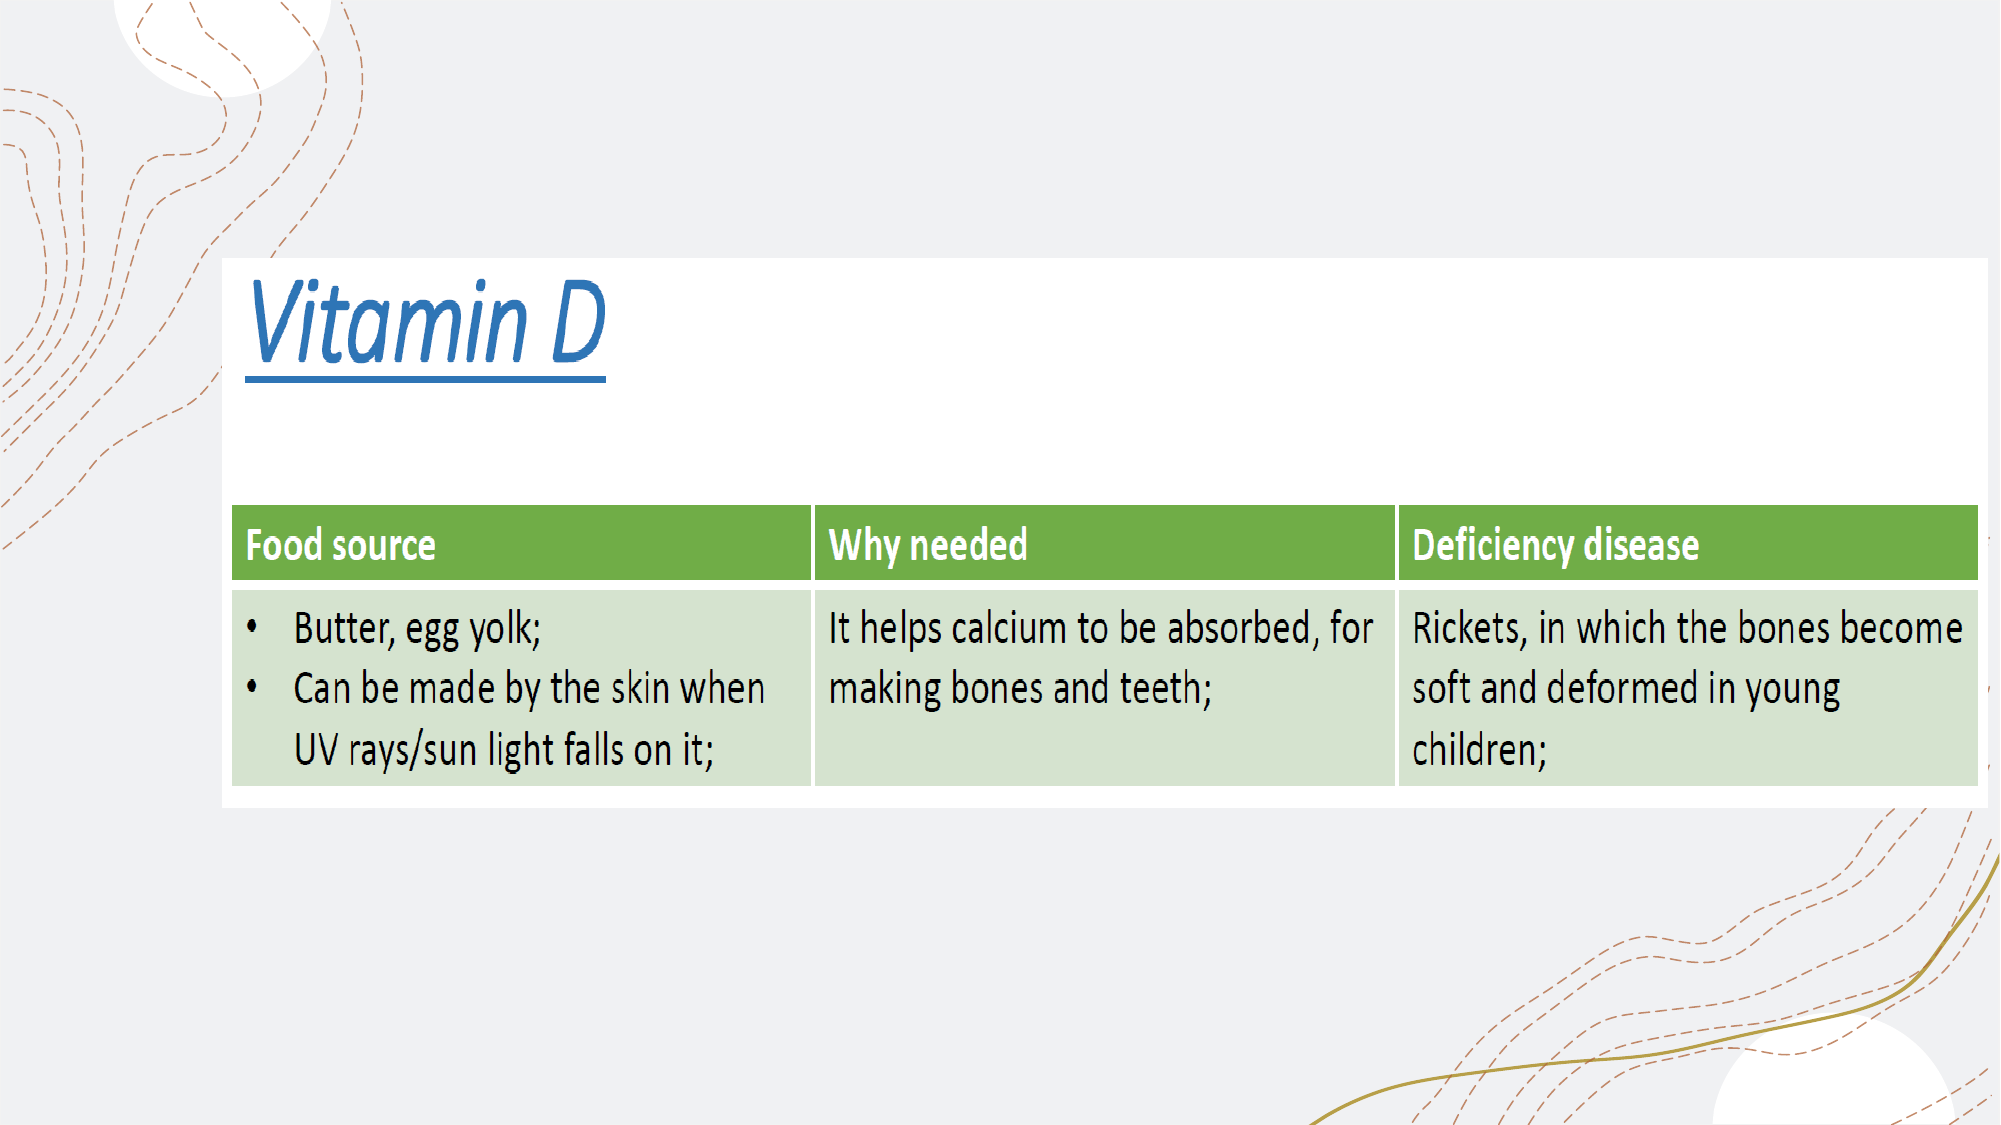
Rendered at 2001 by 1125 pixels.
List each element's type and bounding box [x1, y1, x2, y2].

picture [222, 258, 1988, 808]
